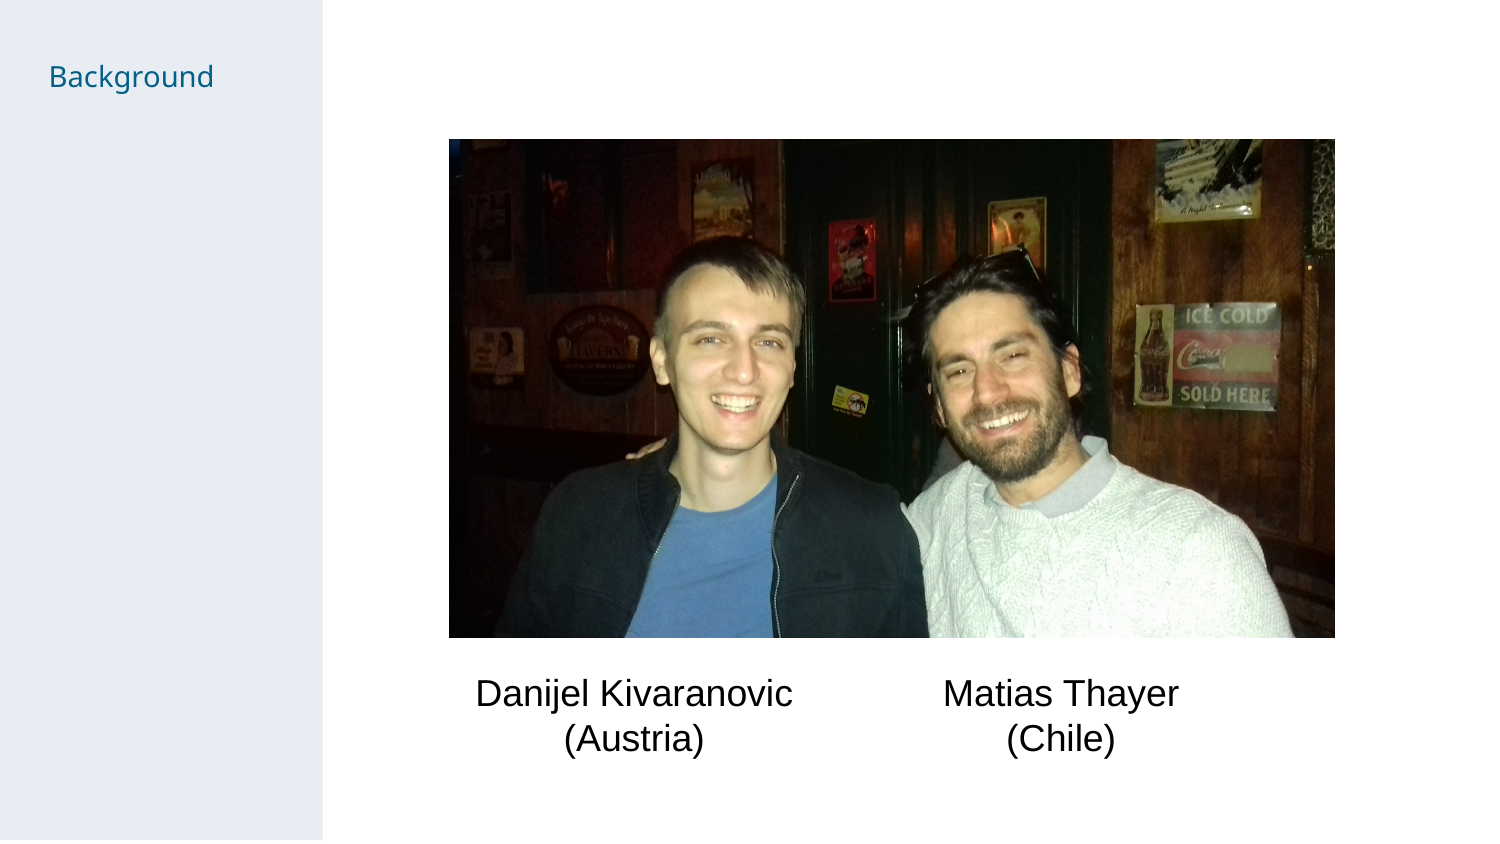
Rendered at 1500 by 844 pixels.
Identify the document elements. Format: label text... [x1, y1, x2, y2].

text_box Danijel Kivaranovic (Austria) [460, 661, 808, 761]
picture [449, 139, 1335, 638]
text_box Matias Thayer (Chile) [928, 661, 1195, 761]
text_box [0, 0, 323, 841]
text_box Background [33, 50, 292, 101]
